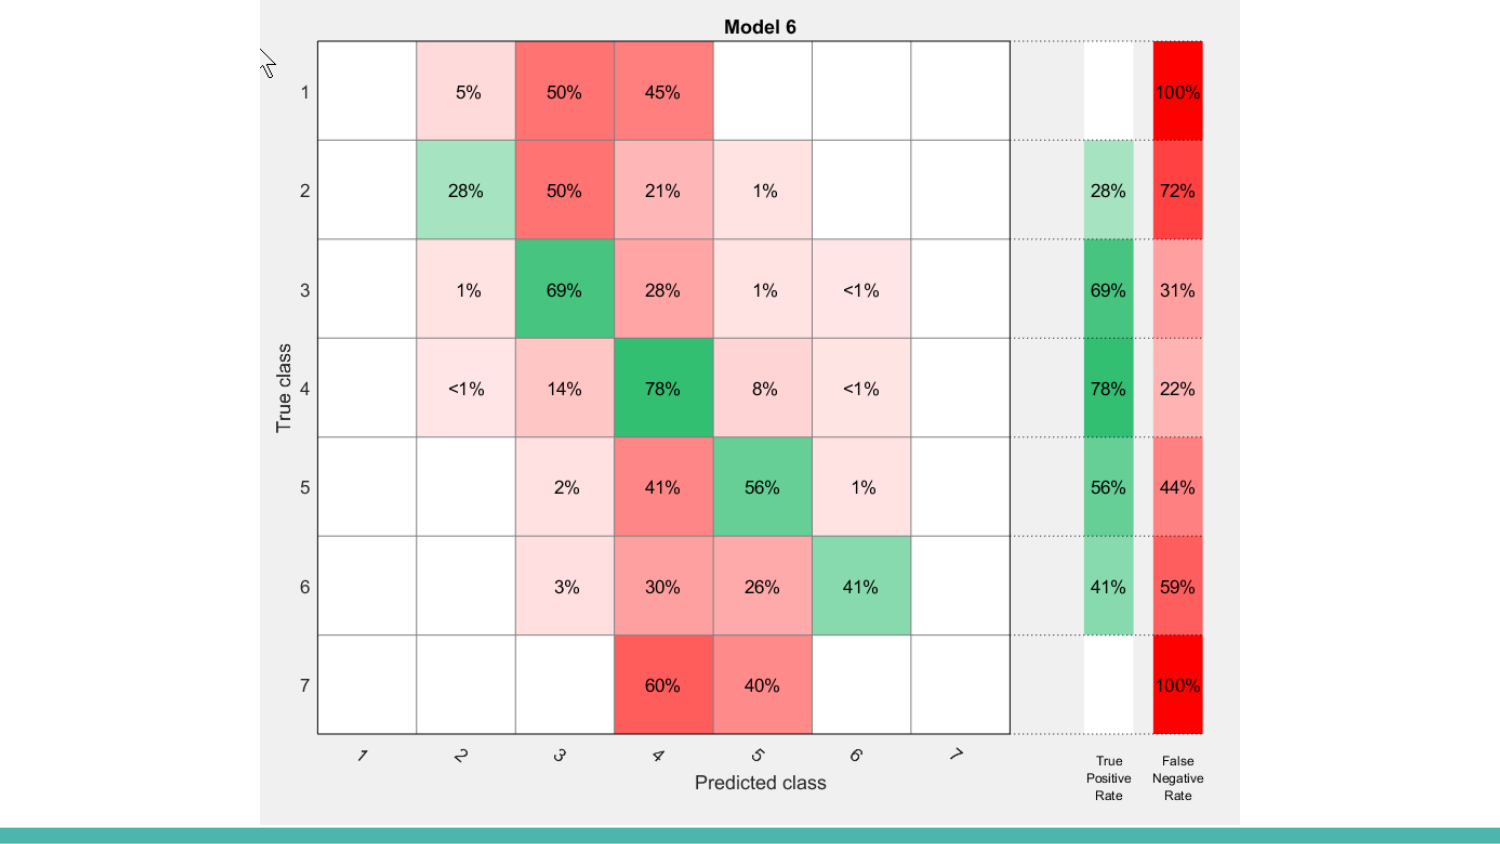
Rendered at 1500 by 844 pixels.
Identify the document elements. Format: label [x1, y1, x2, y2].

picture [260, 0, 1240, 825]
